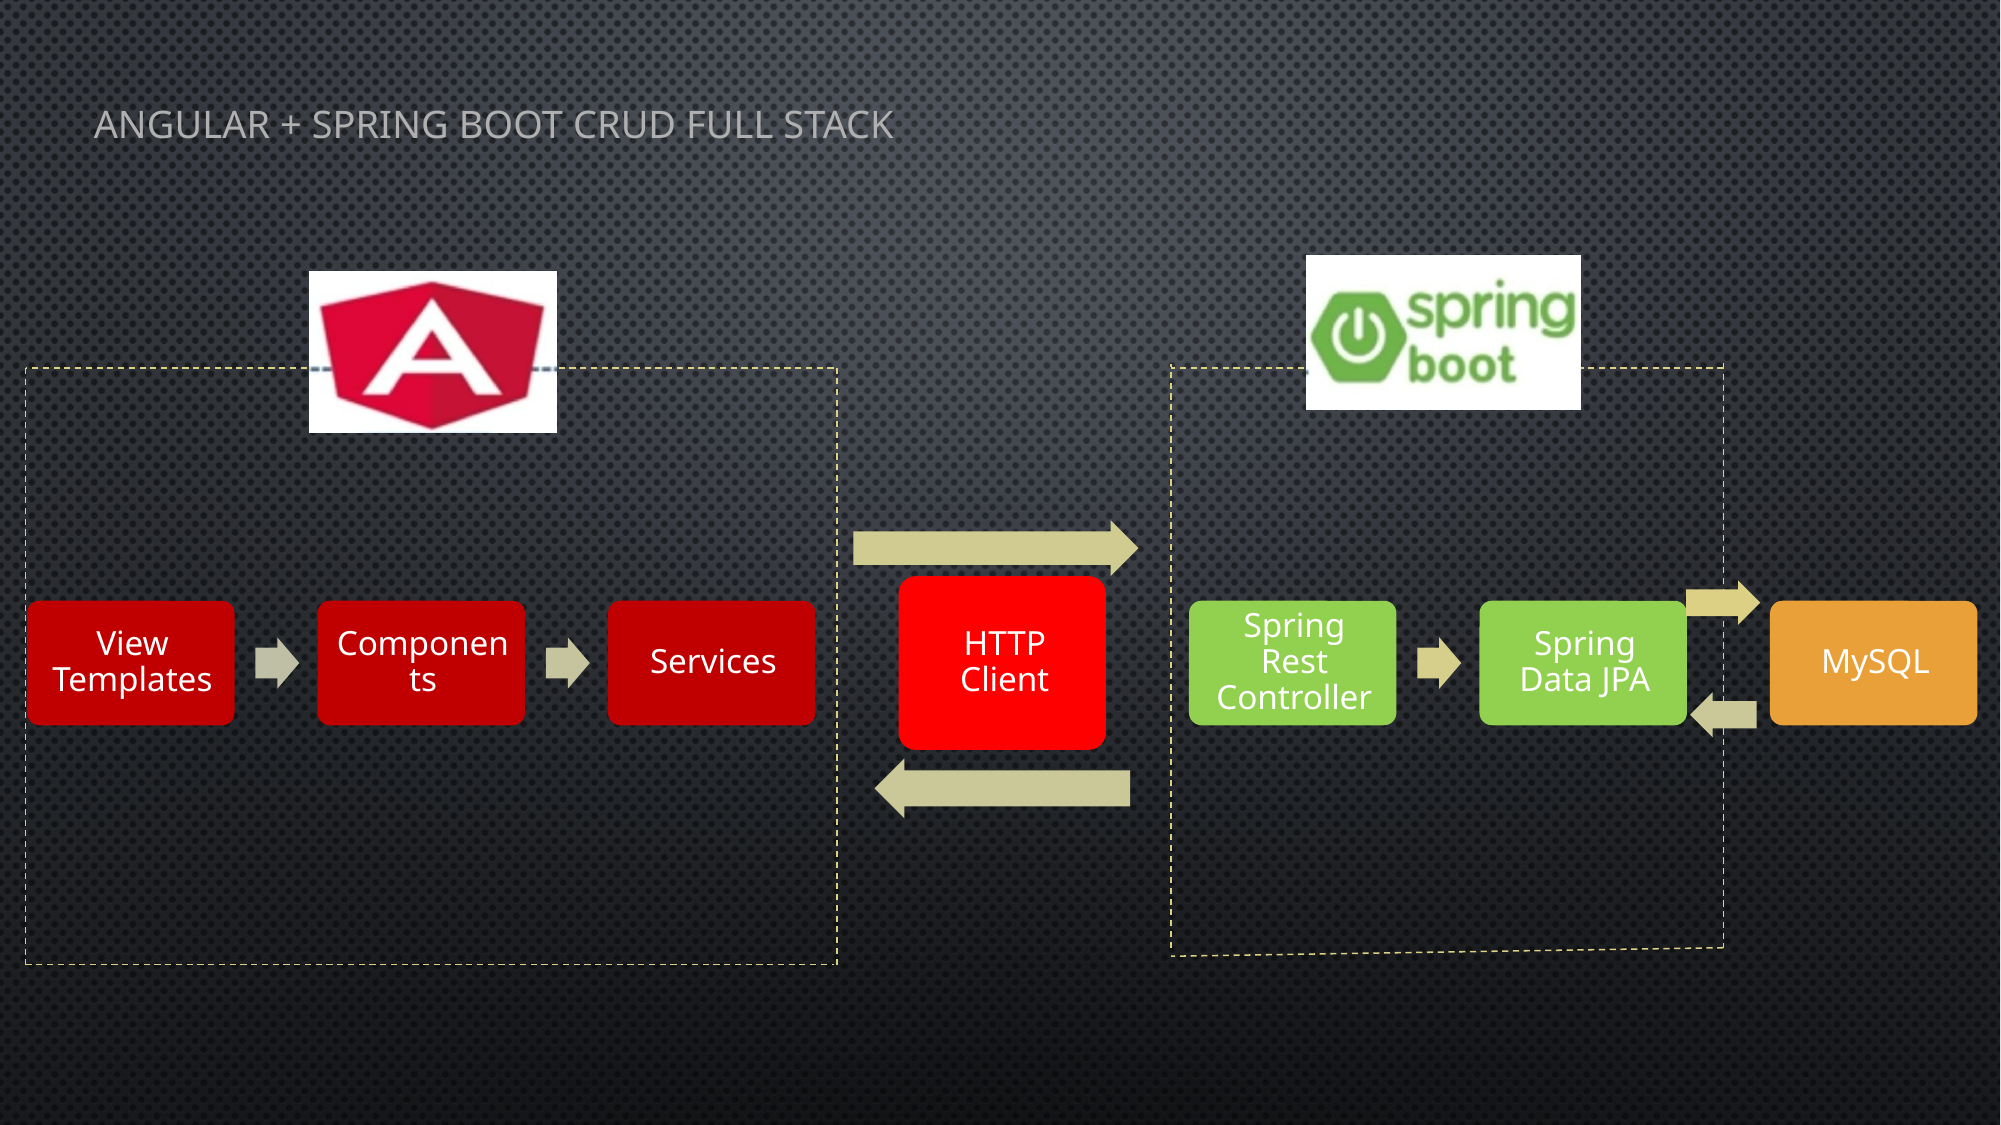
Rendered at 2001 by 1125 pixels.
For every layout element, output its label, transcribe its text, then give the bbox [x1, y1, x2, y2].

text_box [1689, 691, 1757, 738]
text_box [1170, 947, 1724, 957]
title Angular + spring boot crud full stack [78, 0, 1922, 154]
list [25, 226, 1980, 1100]
picture [308, 271, 558, 433]
picture [1305, 254, 1581, 410]
